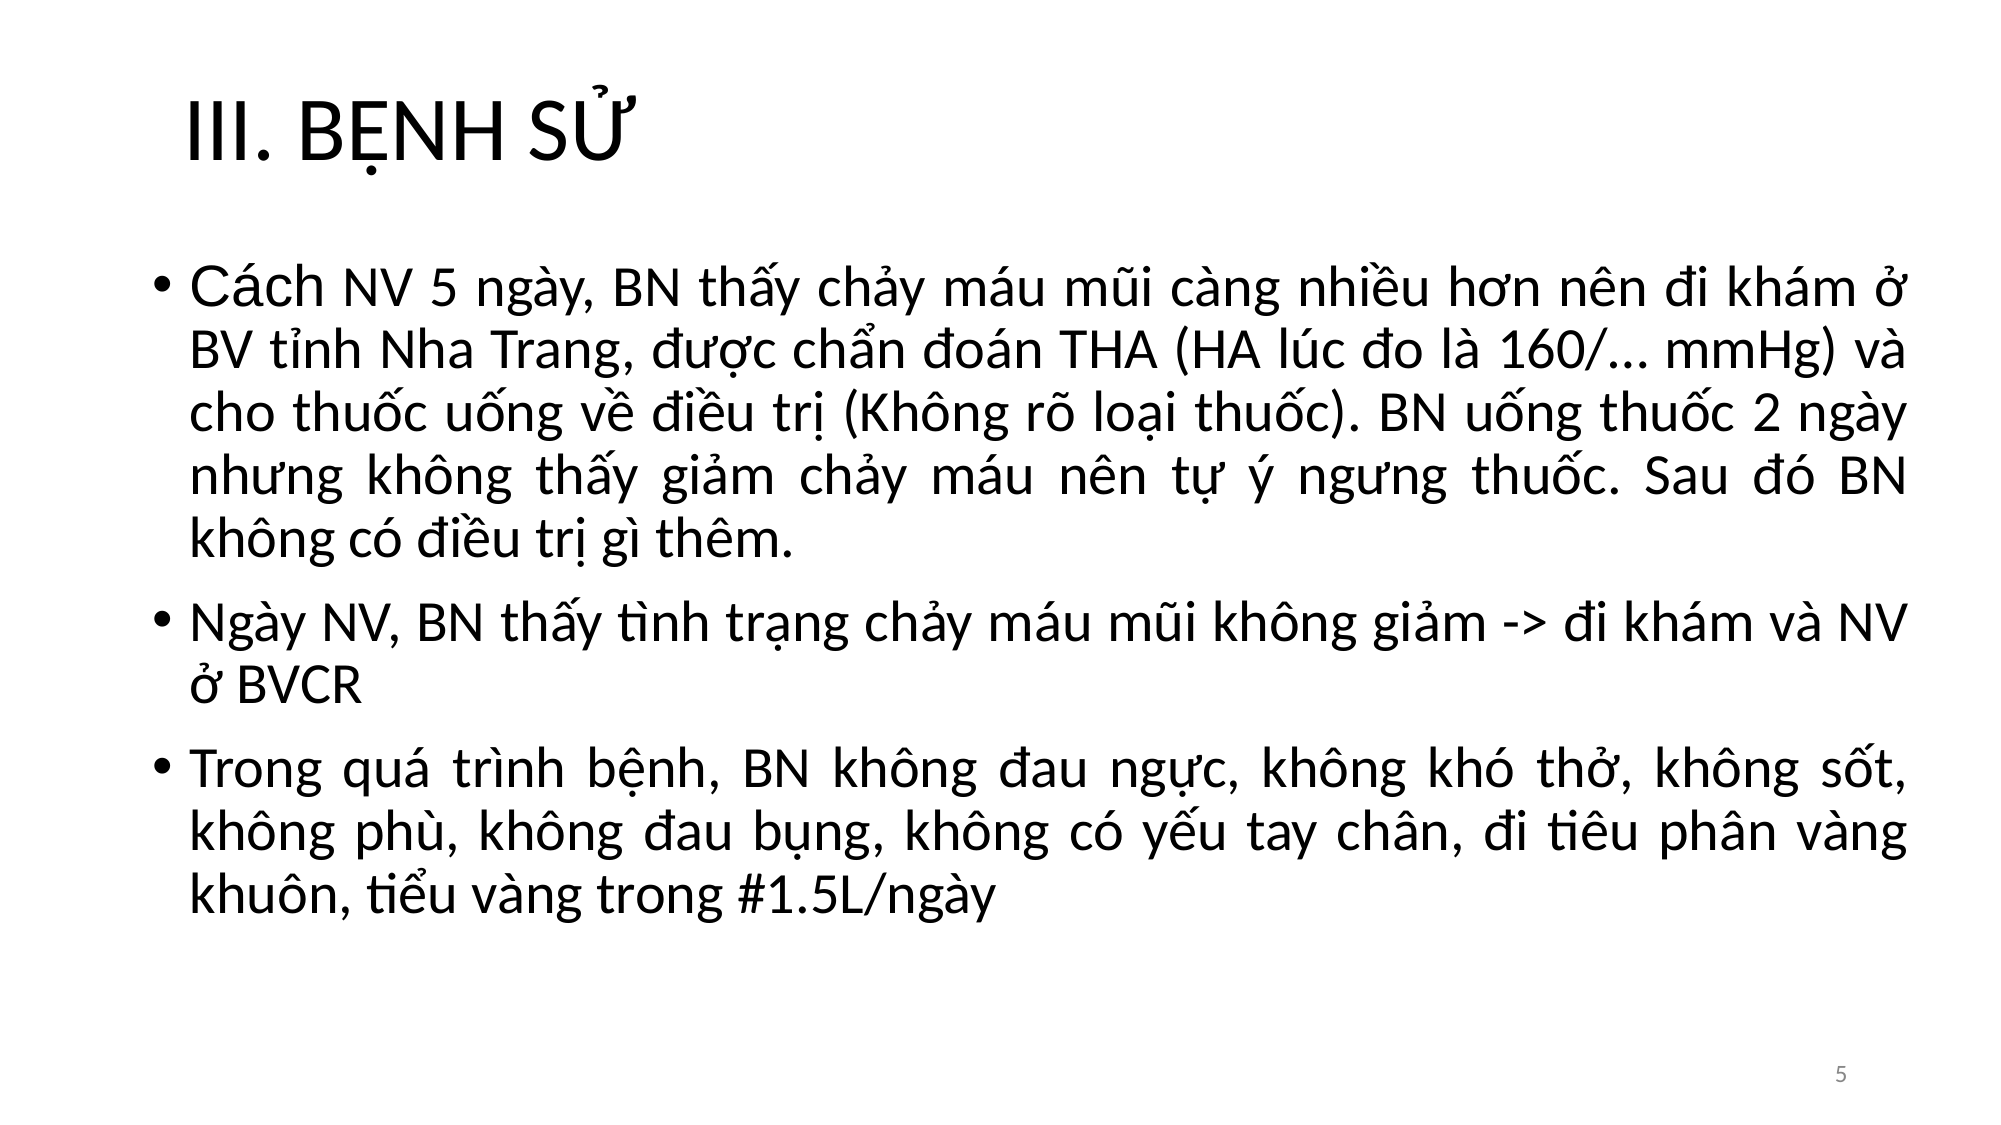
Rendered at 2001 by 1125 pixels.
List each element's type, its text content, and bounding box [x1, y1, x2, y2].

slide_number ‹#› [1412, 1042, 1863, 1103]
list Cách NV 5 ngày, BN thấy chảy máu mũi càng nhiều hơn nên đi khám ở BV tỉnh Nha Trang, được chẩn đoán THA (HA lúc đo là 160/… mmHg) và cho thuốc uống về điều trị (Không rõ loại thuốc). BN uống thuốc 2 ngày nhưng không thấy giảm chảy máu nên tự ý ngưng thuốc. Sau đó BN không có điều trị gì thêm. Ngày NV, BN thấy tình trạng chảy máu mũi không giảm -> đi khám và NV ở BVCR Trong quá trình bệnh, BN không đau ngực, không khó thở, không sốt, không phù, không đau bụng, không có yếu tay chân, đi tiêu phân vàng khuôn, tiểu vàng trong #1.5L/ngày [137, 248, 1925, 1116]
title III. BỆNH SỬ [168, 22, 1894, 240]
